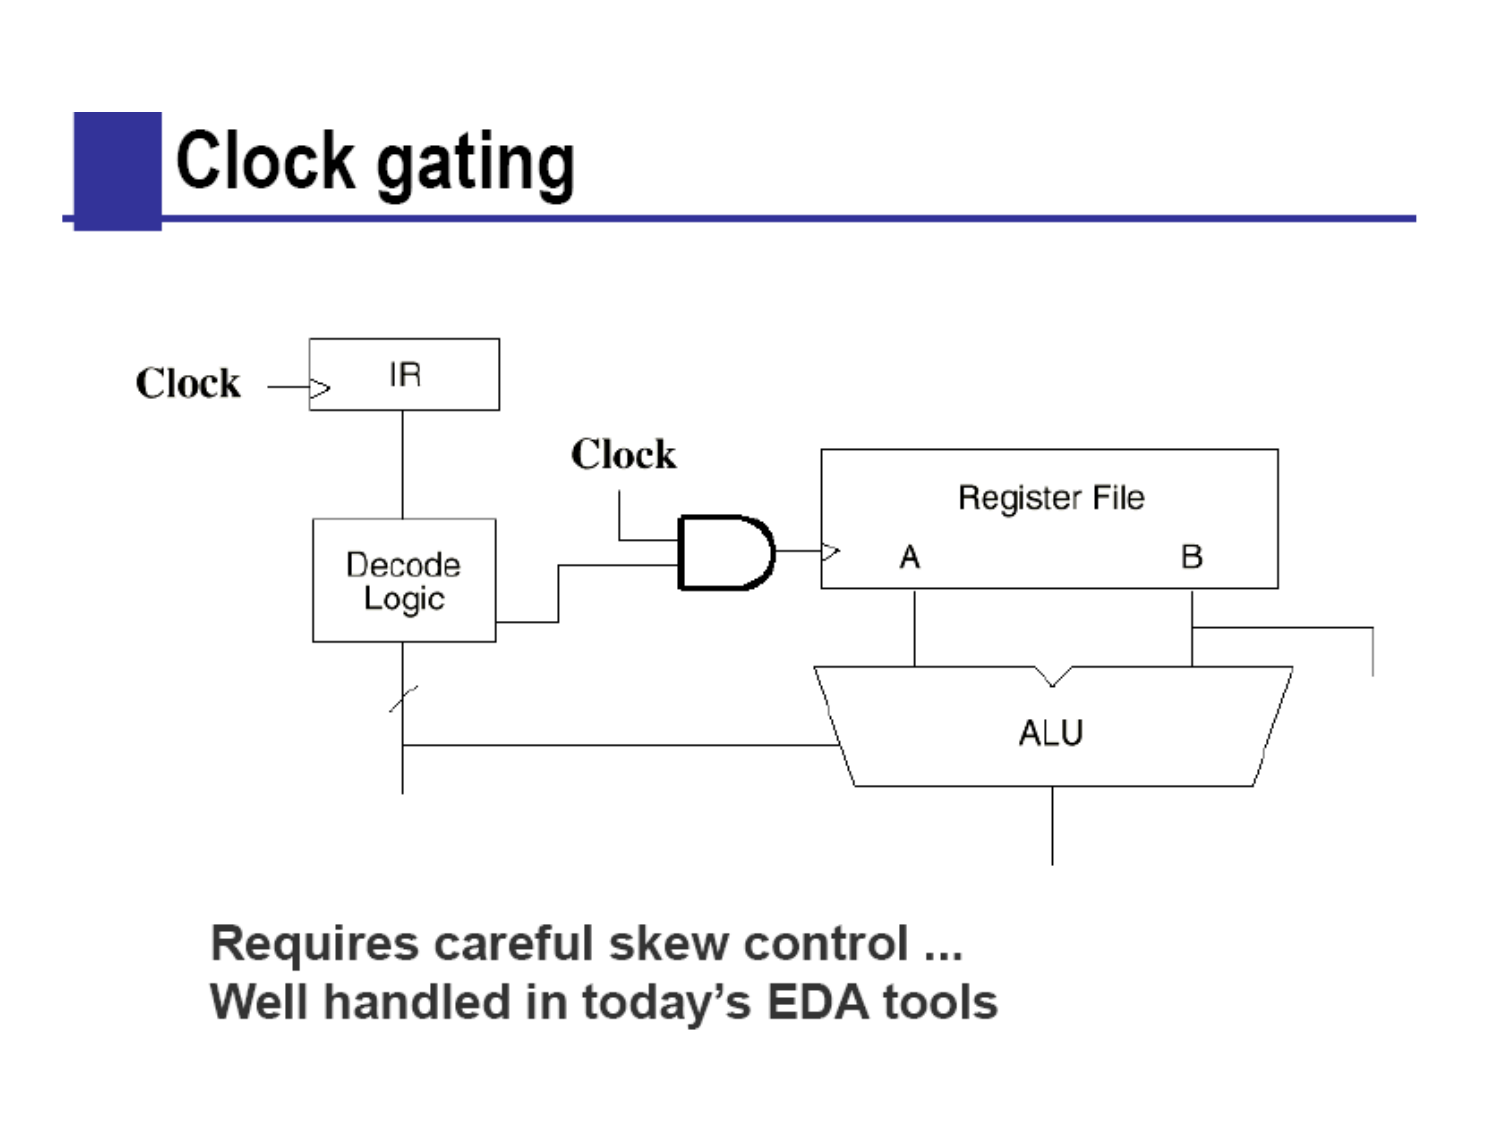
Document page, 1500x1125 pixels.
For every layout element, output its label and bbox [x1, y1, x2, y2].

picture [62, 112, 1417, 1044]
